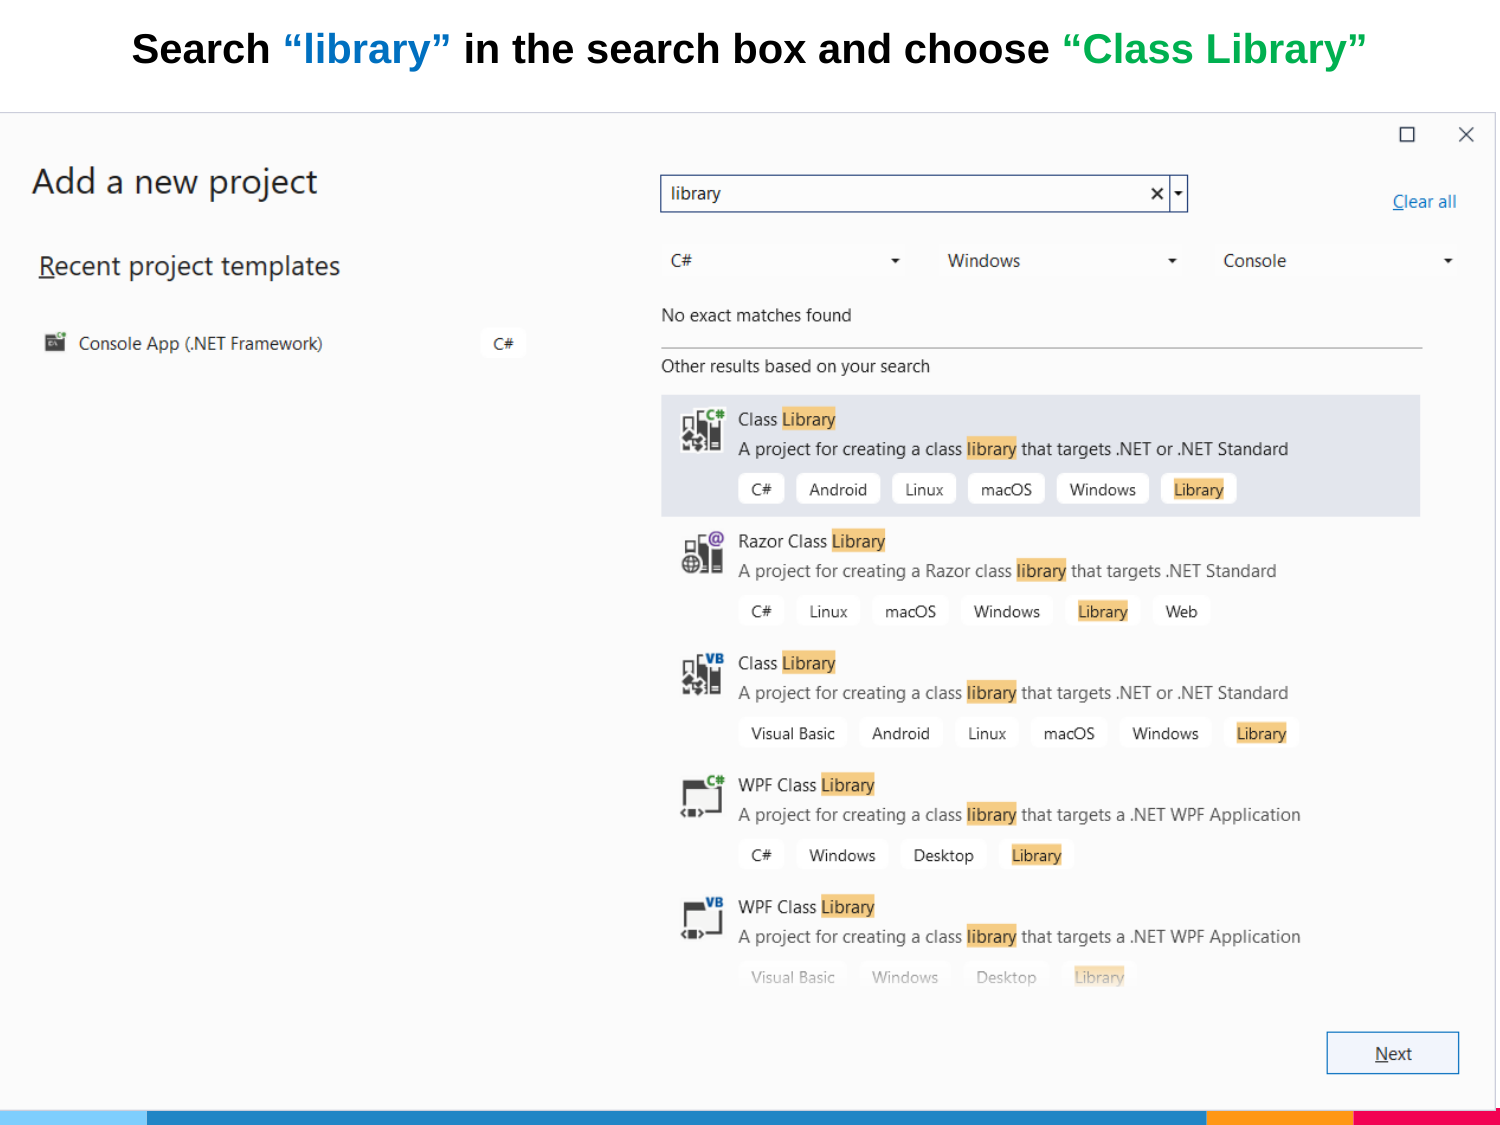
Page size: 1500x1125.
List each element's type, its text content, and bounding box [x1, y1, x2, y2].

text_box Search “library” in the search box and choose “Class Library” [112, 14, 1388, 80]
picture [0, 112, 1496, 1112]
